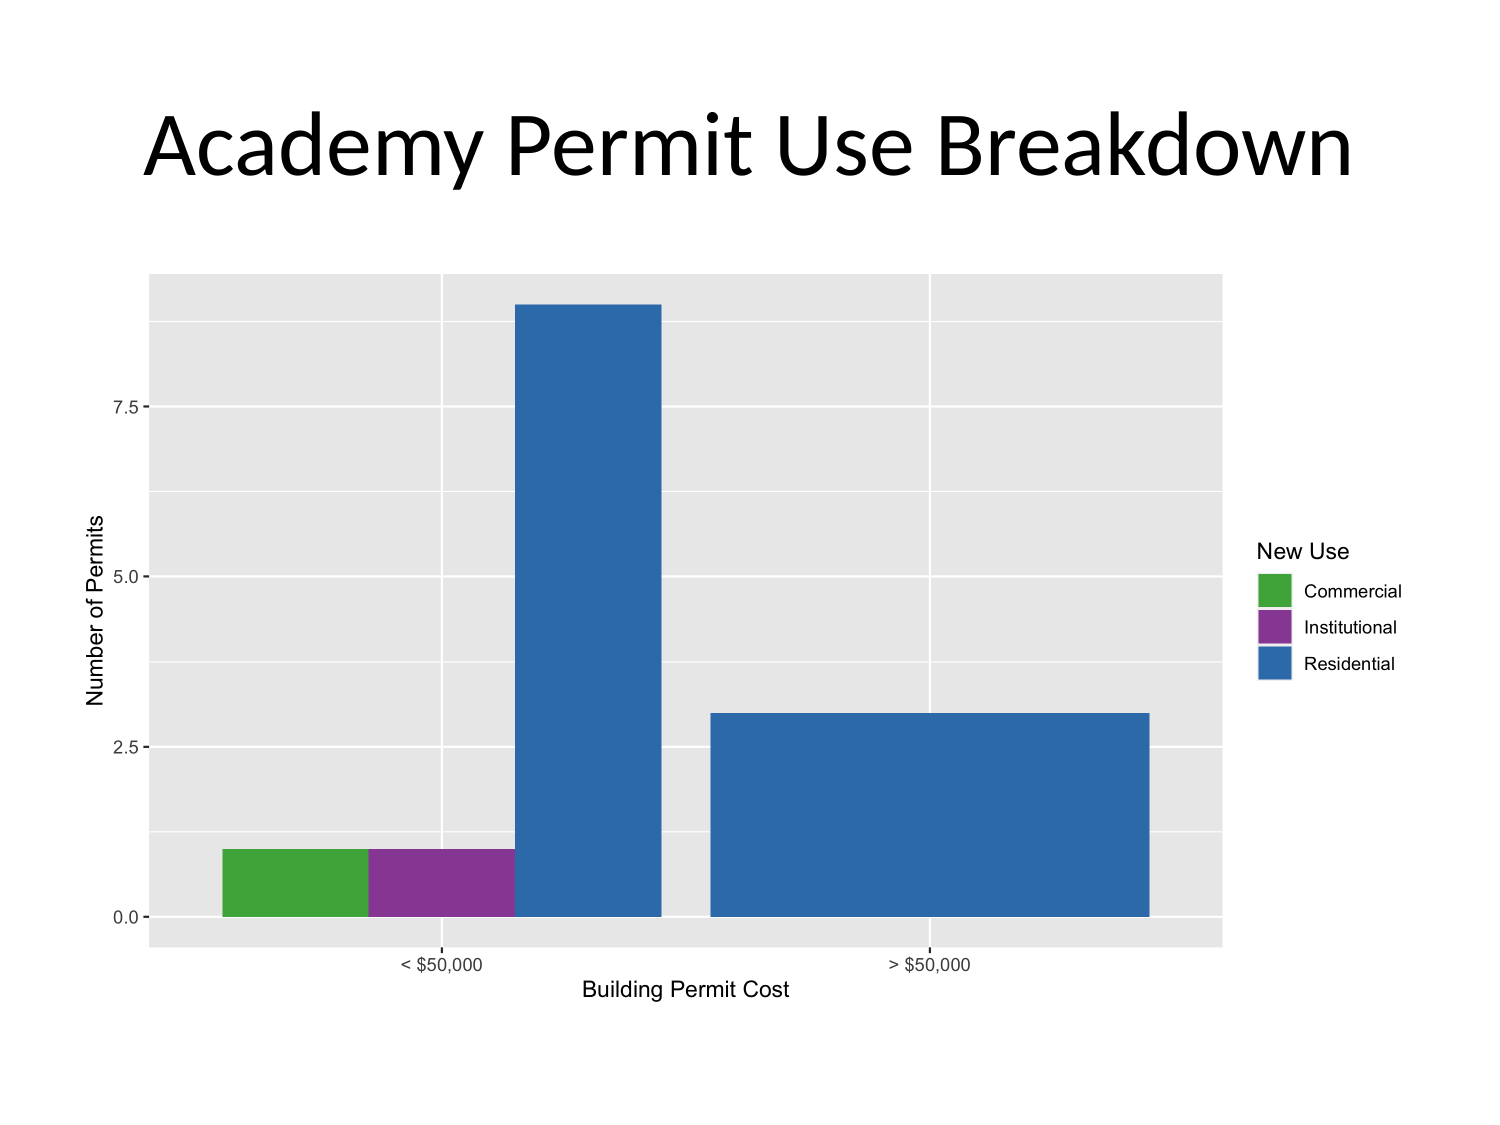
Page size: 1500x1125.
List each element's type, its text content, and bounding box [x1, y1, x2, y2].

title Academy Permit Use Breakdown [75, 45, 1425, 233]
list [74, 262, 1426, 1013]
